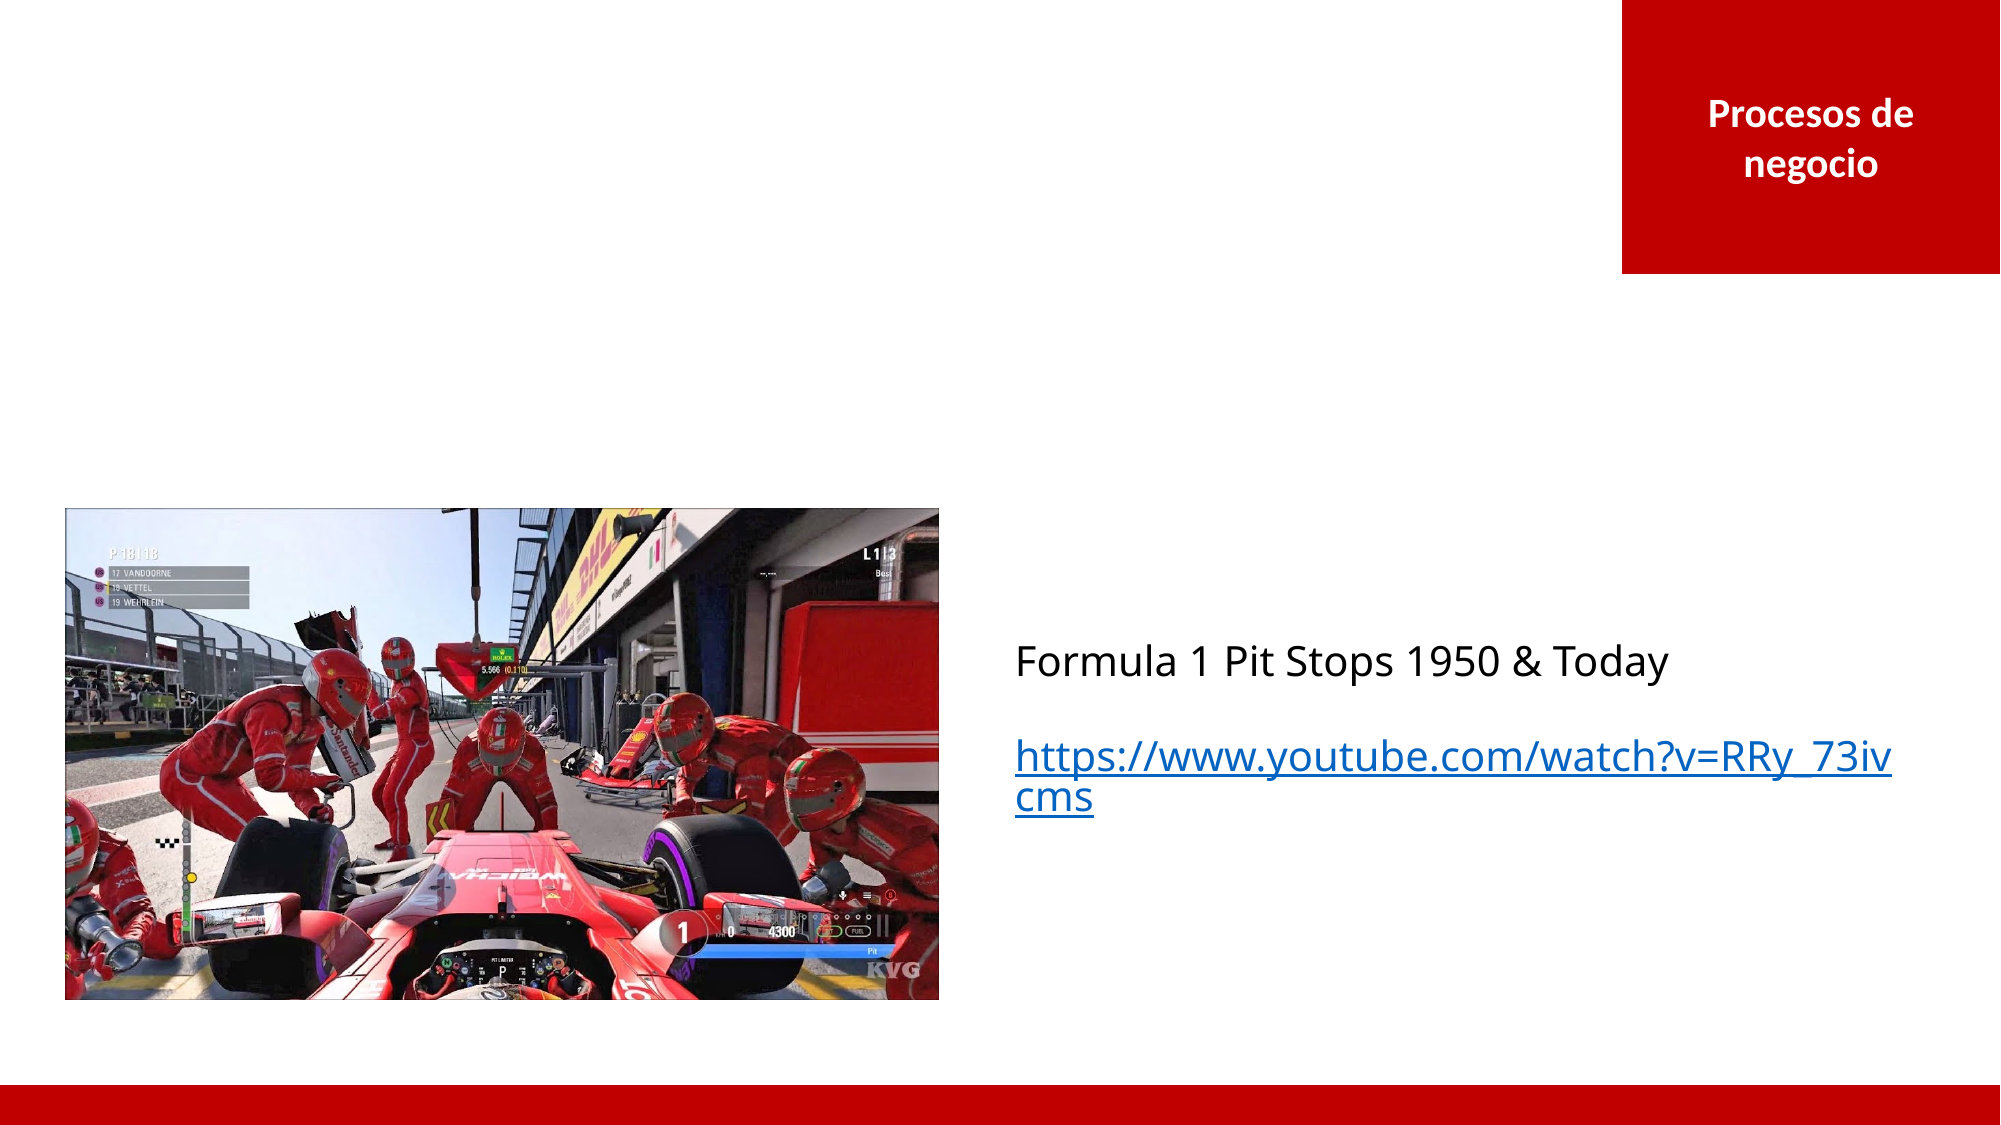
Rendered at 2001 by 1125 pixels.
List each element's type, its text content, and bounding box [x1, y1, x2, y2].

picture [65, 508, 939, 1000]
text_box Procesos de negocio [1622, 0, 2000, 274]
text_box [0, 1085, 2000, 1125]
title Formula 1 Pit Stops 1950 & Today https://www.youtube.com/watch?v=RRy_73ivcms [999, 697, 1922, 864]
